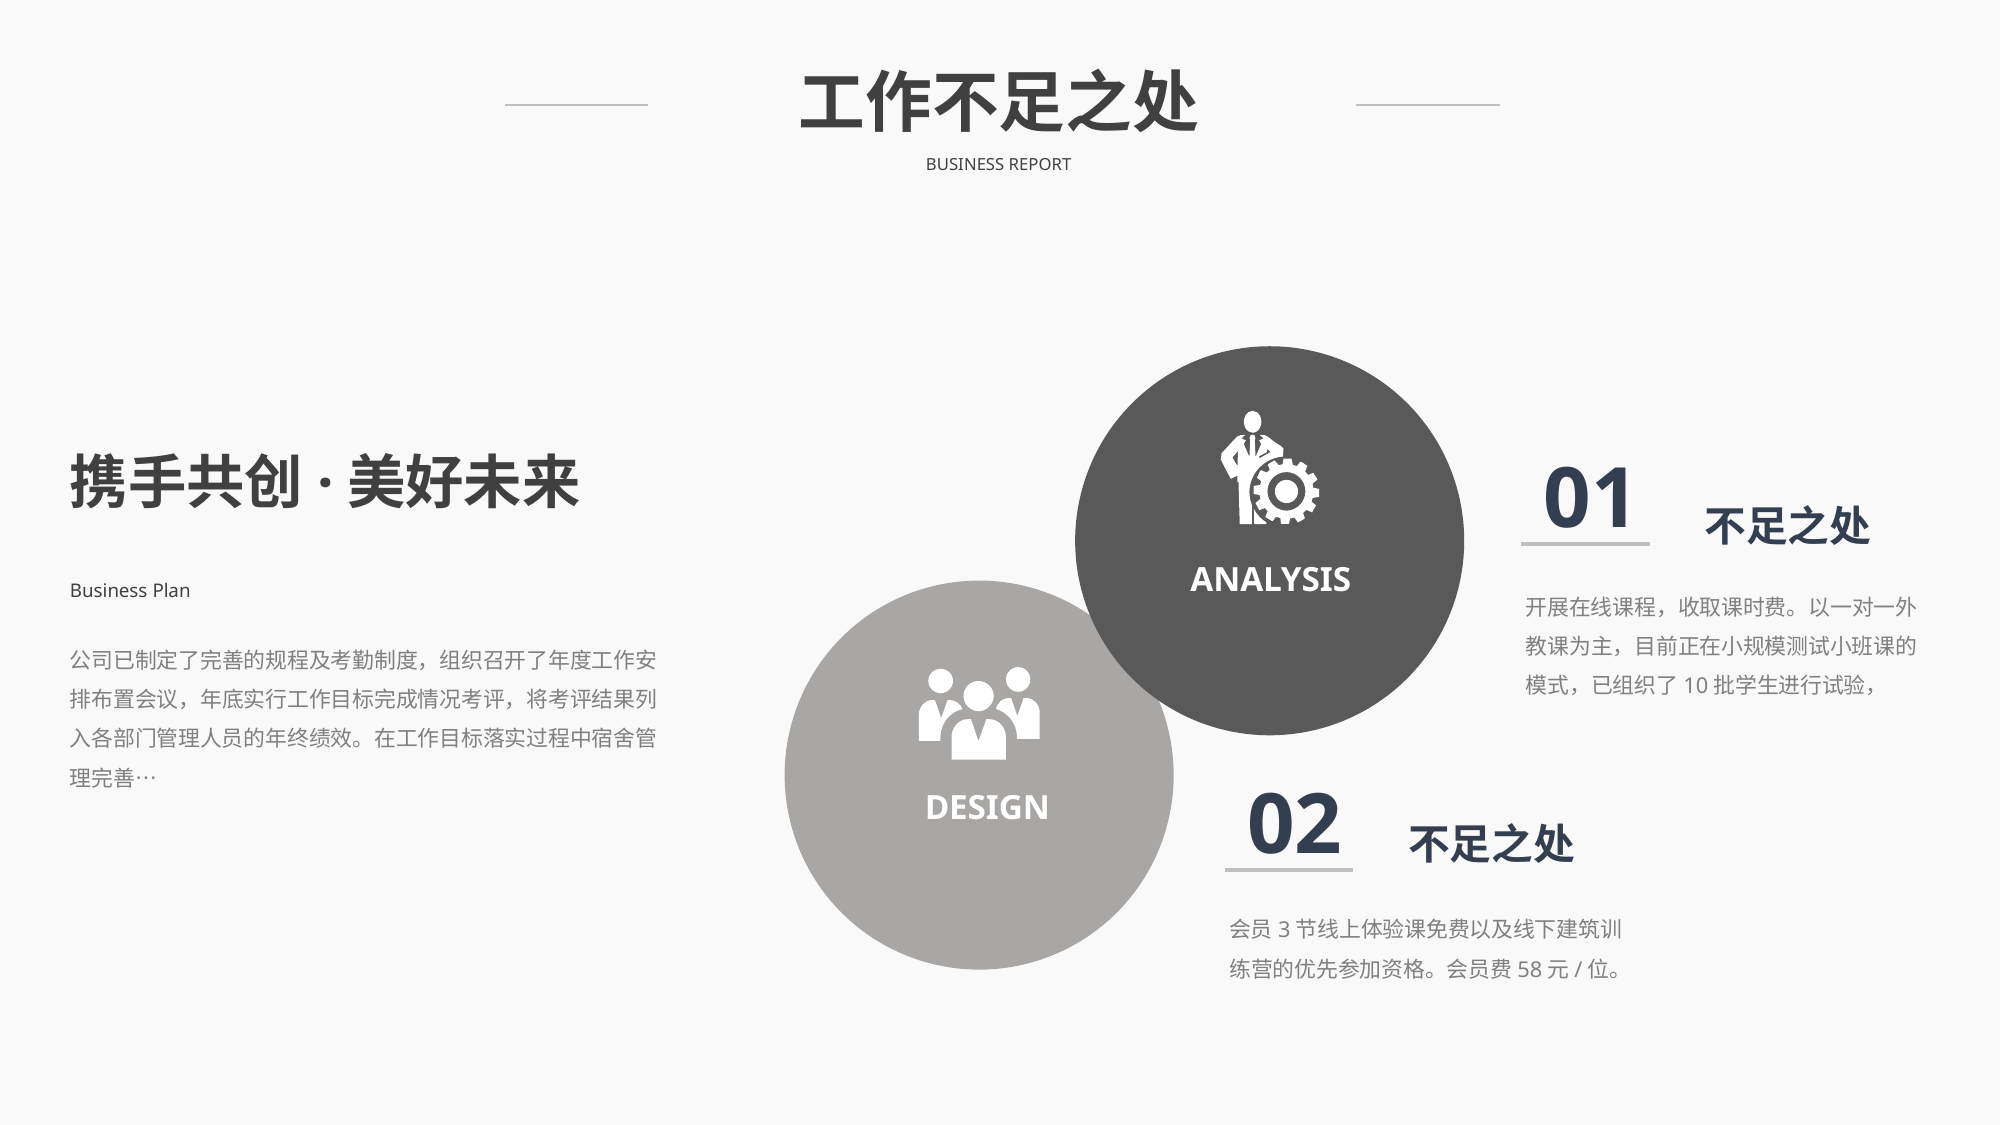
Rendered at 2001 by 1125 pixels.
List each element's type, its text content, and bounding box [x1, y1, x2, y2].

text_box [918, 666, 1040, 760]
text_box [1073, 344, 1467, 738]
text_box 工作不足之处 [690, 114, 1307, 147]
text_box BUSINESS REPORT [879, 147, 1118, 182]
text_box [782, 578, 1176, 972]
text_box 公司已制定了完善的规程及考勤制度，组织召开了年度工作安排布置会议，年底实行工作目标完成情况考评，将考评结果列入各部门管理人员的年终绩效。在工作目标落实过程中宿舍管理完善… [55, 625, 677, 798]
text_box 携手共创·美好未来 [55, 438, 728, 523]
text_box 不足之处 [1393, 810, 1704, 876]
text_box 工作不足之处 [690, 52, 1307, 104]
text_box ANALYSIS [1175, 551, 1367, 606]
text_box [1220, 410, 1320, 525]
text_box Business Plan [55, 560, 439, 609]
text_box 02 [1232, 762, 1358, 878]
text_box DESIGN [909, 779, 1065, 834]
text_box 01 [1528, 436, 1654, 552]
text_box 会员3节线上体验课免费以及线下建筑训练营的优先参加资格。会员费58元/位。 [1214, 895, 1650, 989]
text_box 不足之处 [1689, 492, 2000, 558]
text_box 开展在线课程，收取课时费。以一对一外教课为主，目前正在小规模测试小班课的模式，已组织了10批学生进行试验， [1511, 572, 1946, 706]
